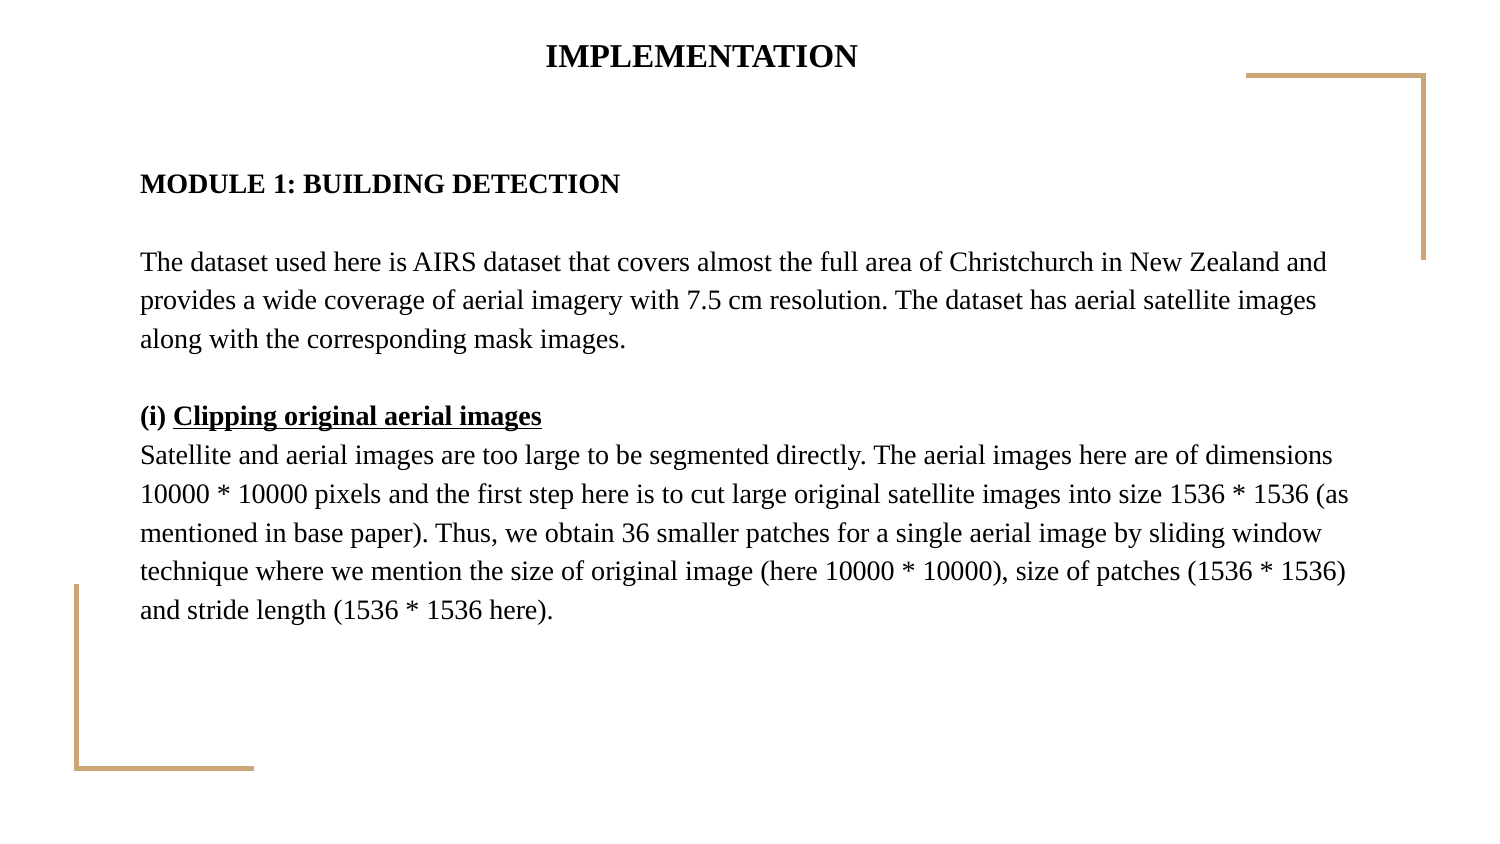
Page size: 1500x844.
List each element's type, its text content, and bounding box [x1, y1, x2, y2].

text_box IMPLEMENTATION [505, 19, 898, 90]
text_box MODULE 1: BUILDING DETECTION The dataset used here is AIRS dataset that covers almost the full area of Christchurch in New Zealand and provides a wide coverage of aerial imagery with 7.5 cm resolution. The dataset has aerial satellite images along with the corresponding mask images. (i) Clipping original aerial images Satellite and aerial images are too large to be segmented directly. The aerial images here are of dimensions 10000 * 10000 pixels and the first step here is to cut large original satellite images into size 1536 * 1536 (as mentioned in base paper). Thus, we obtain 36 smaller patches for a single aerial image by sliding window technique where we mention the size of original image (here 10000 * 10000), size of patches (1536 * 1536) and stride length (1536 * 1536 here). [124, 145, 1375, 641]
